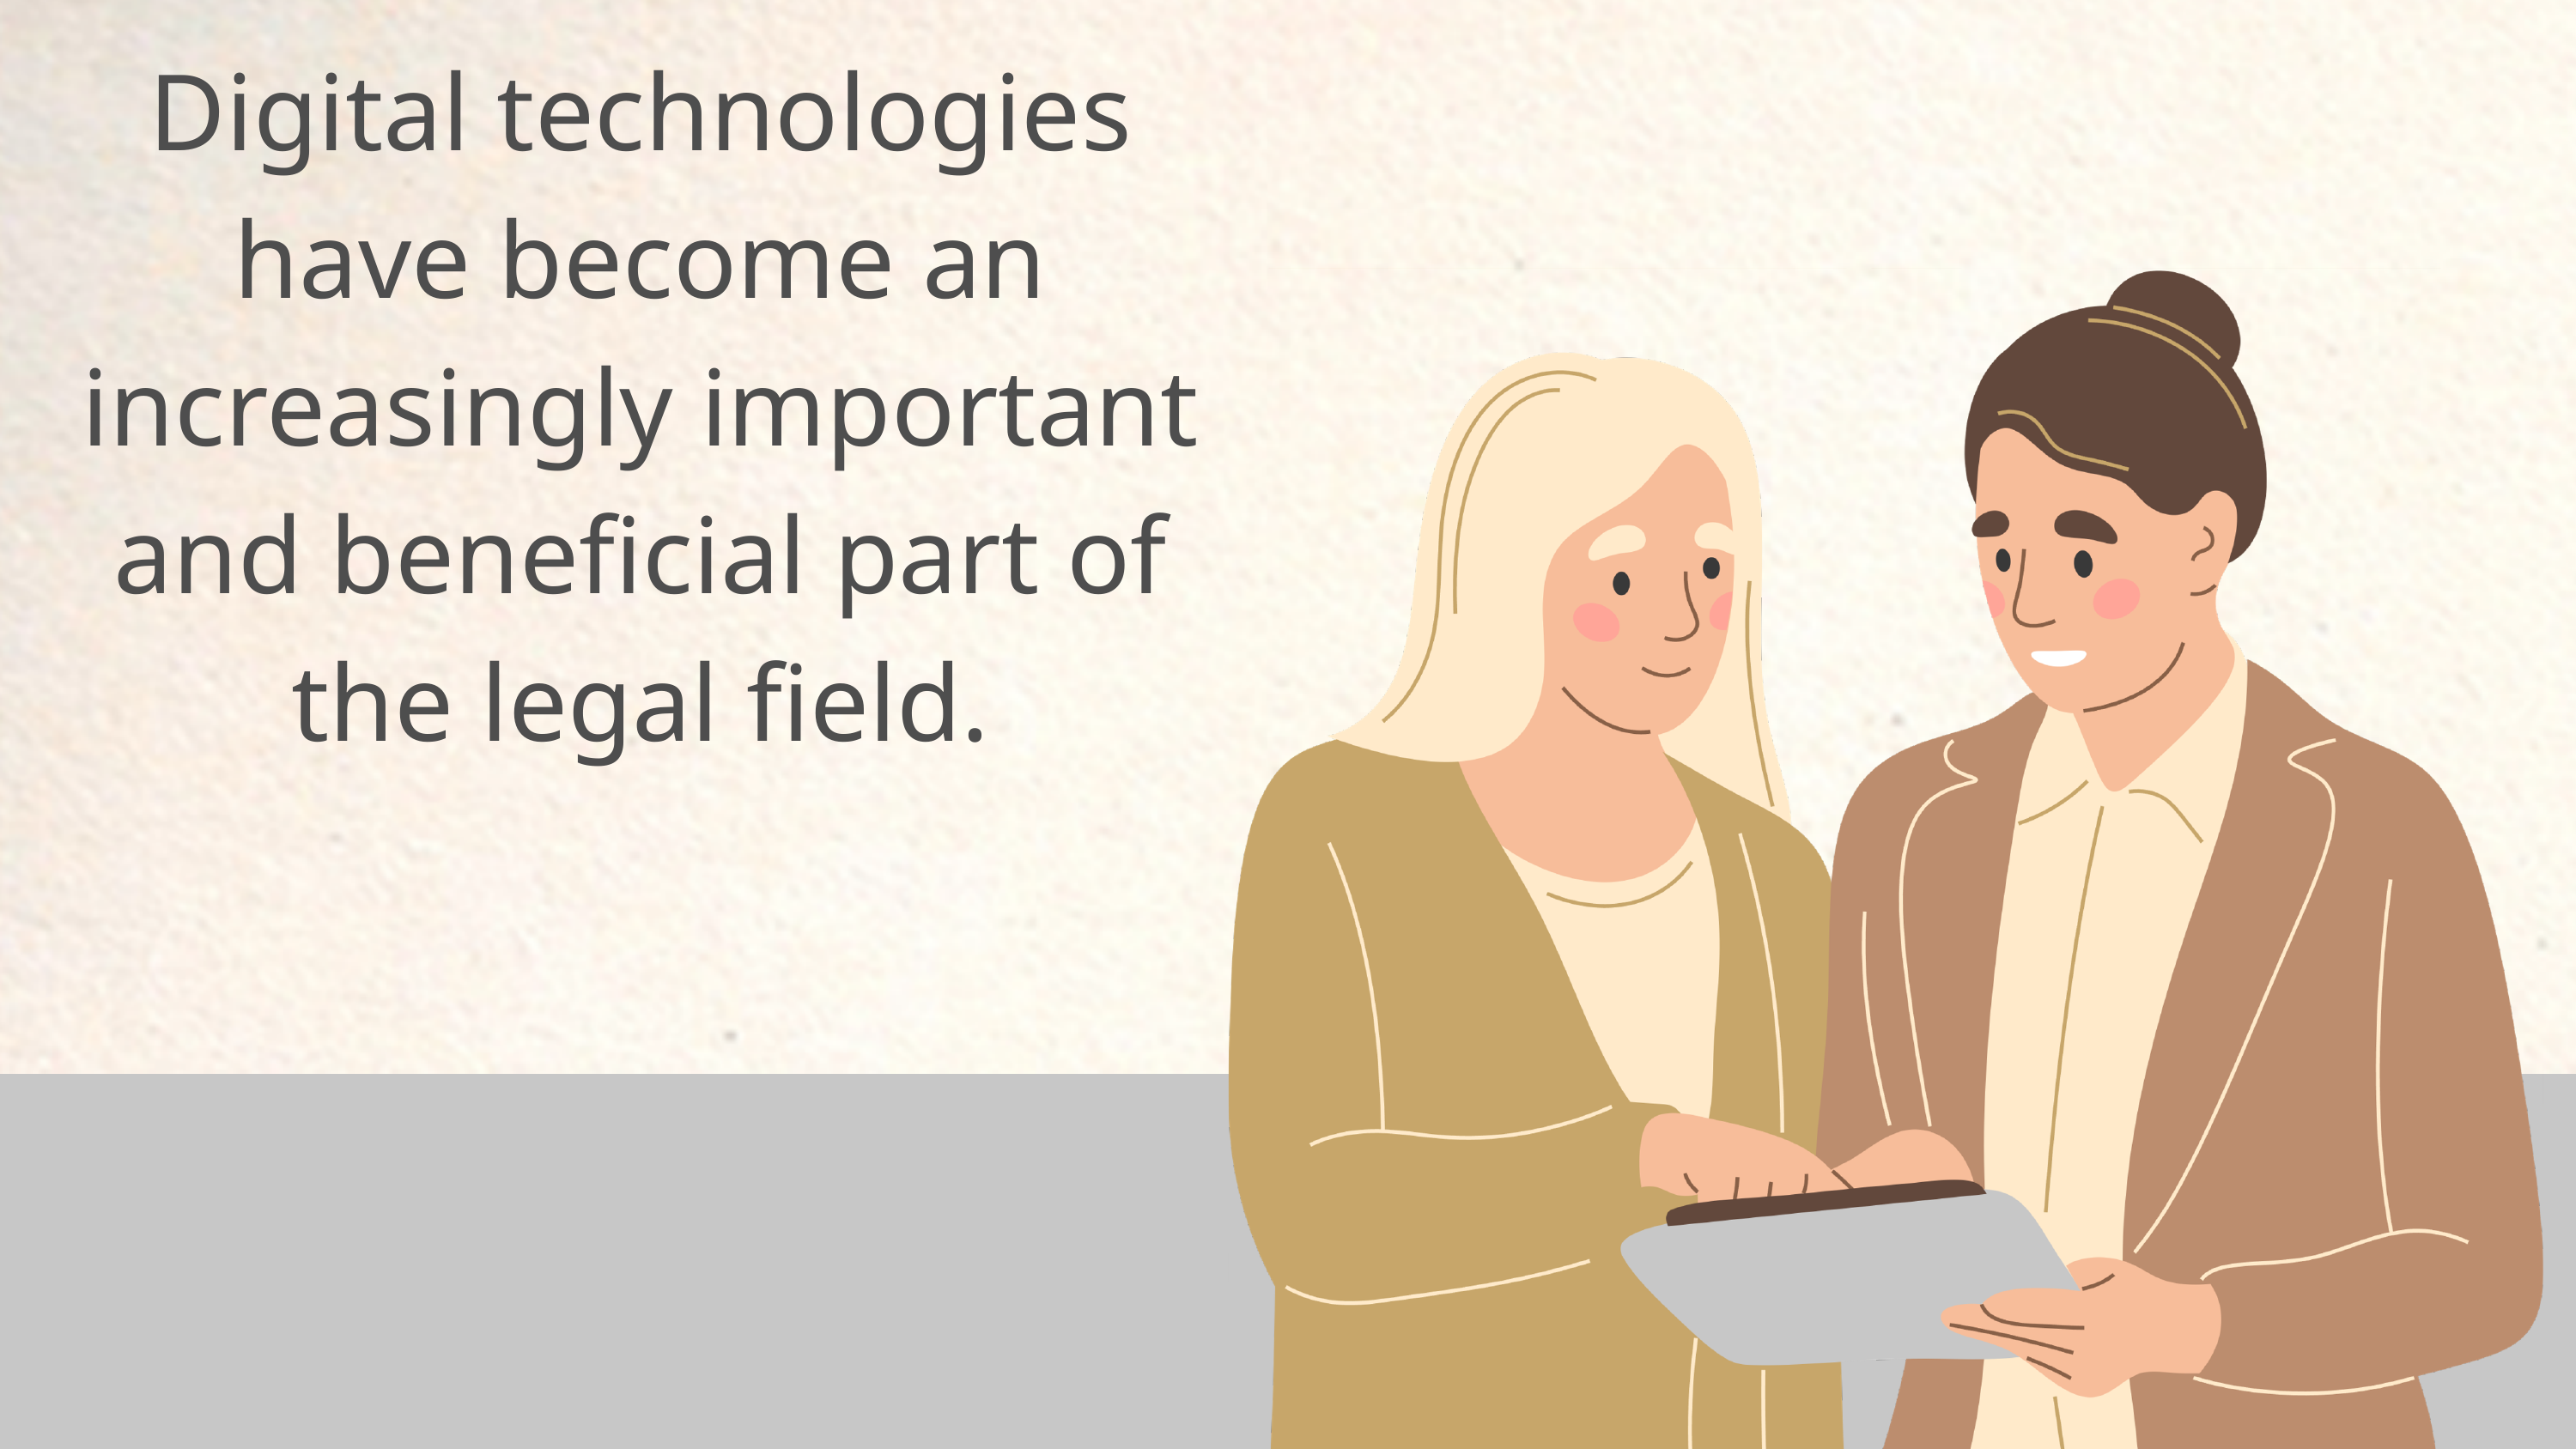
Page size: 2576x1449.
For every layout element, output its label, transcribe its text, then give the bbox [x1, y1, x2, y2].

text_box Digital technologies have become an increasingly important and beneficial part of the legal field. [52, 24, 1229, 1205]
text_box [1228, 268, 2543, 1449]
text_box [0, 0, 2576, 1074]
